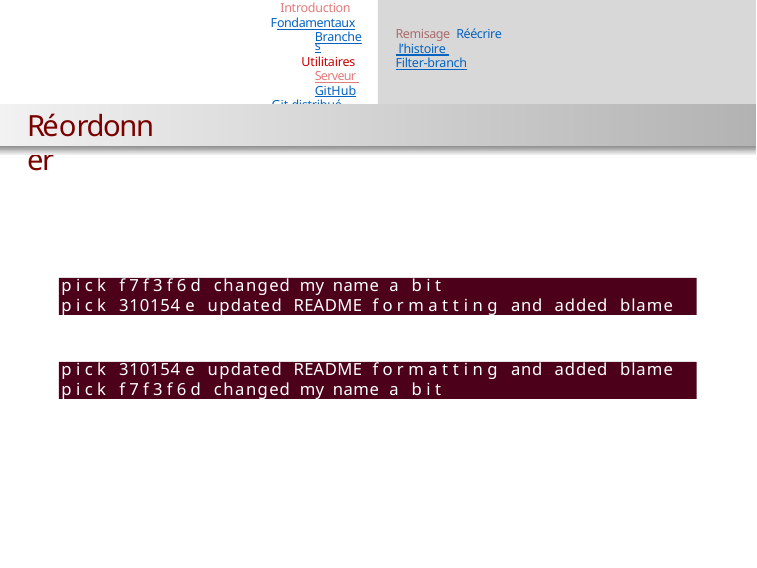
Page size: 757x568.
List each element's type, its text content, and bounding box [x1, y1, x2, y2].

text_box Remisage Réécrire l’histoire Filter-branch [393, 25, 504, 73]
text_box Réordonner [25, 156, 165, 177]
text_box p i c k f 7 f 3 f 6 d changed my name a b i t p i c k 310154 e updated README f o r m a t t i n g and added blame [58, 277, 697, 315]
text_box [377, 0, 756, 104]
text_box Introduction Fondamentaux Branches Utilitaires Serveur GitHub Git distribué [268, 0, 363, 104]
text_box p i c k 310154 e updated README f o r m a t t i n g and added blame p i c k f 7 f 3 f 6 d changed my name a b i t [58, 361, 697, 399]
picture [0, 104, 756, 156]
